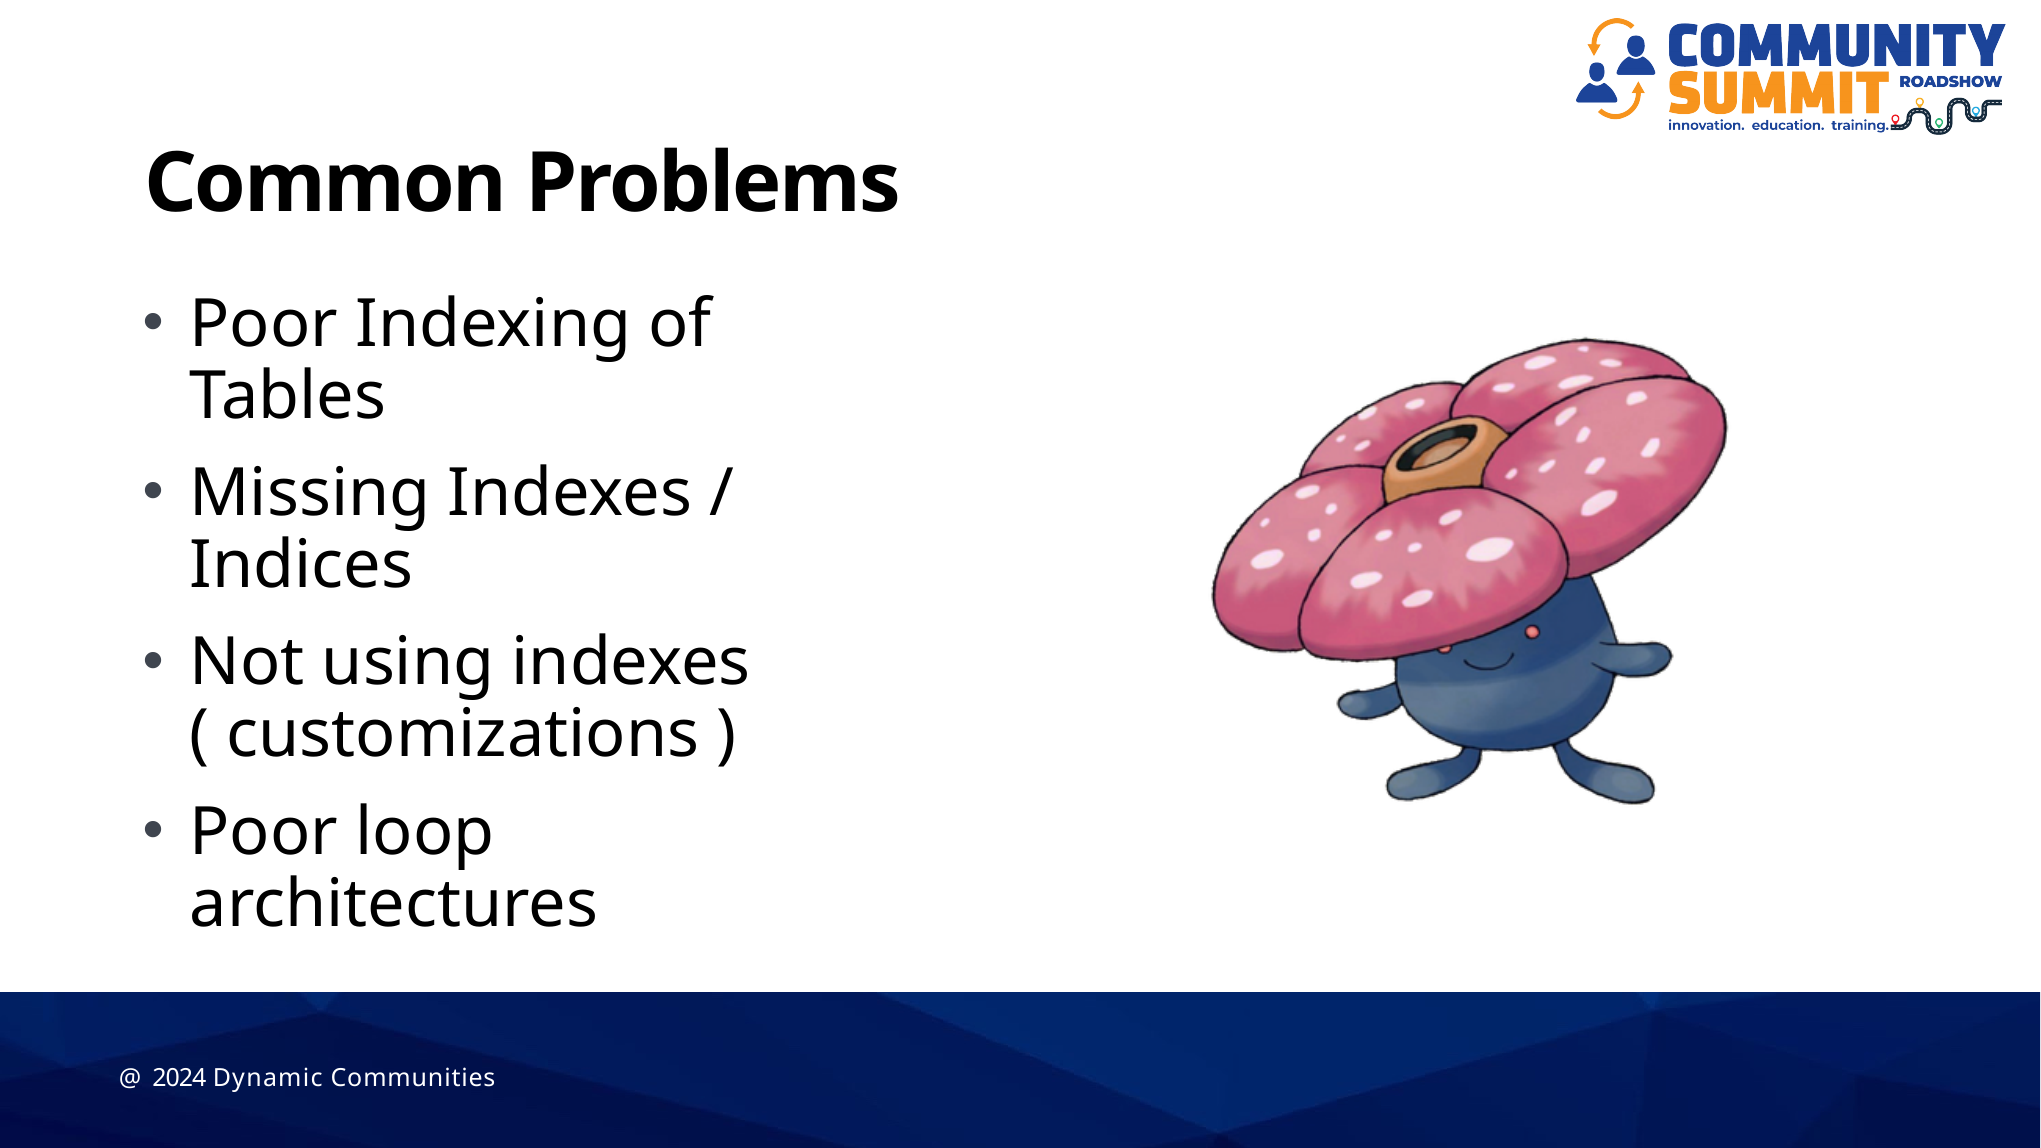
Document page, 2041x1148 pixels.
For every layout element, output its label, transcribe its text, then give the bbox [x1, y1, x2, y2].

list Poor Indexing of Tables Missing Indexes / Indices Not using indexes ( customizations ) Poor loop architectures [118, 273, 946, 962]
picture [0, 992, 2041, 1148]
title Common Problems [120, 125, 1921, 243]
picture [1188, 292, 1752, 856]
picture [1576, 18, 2006, 135]
